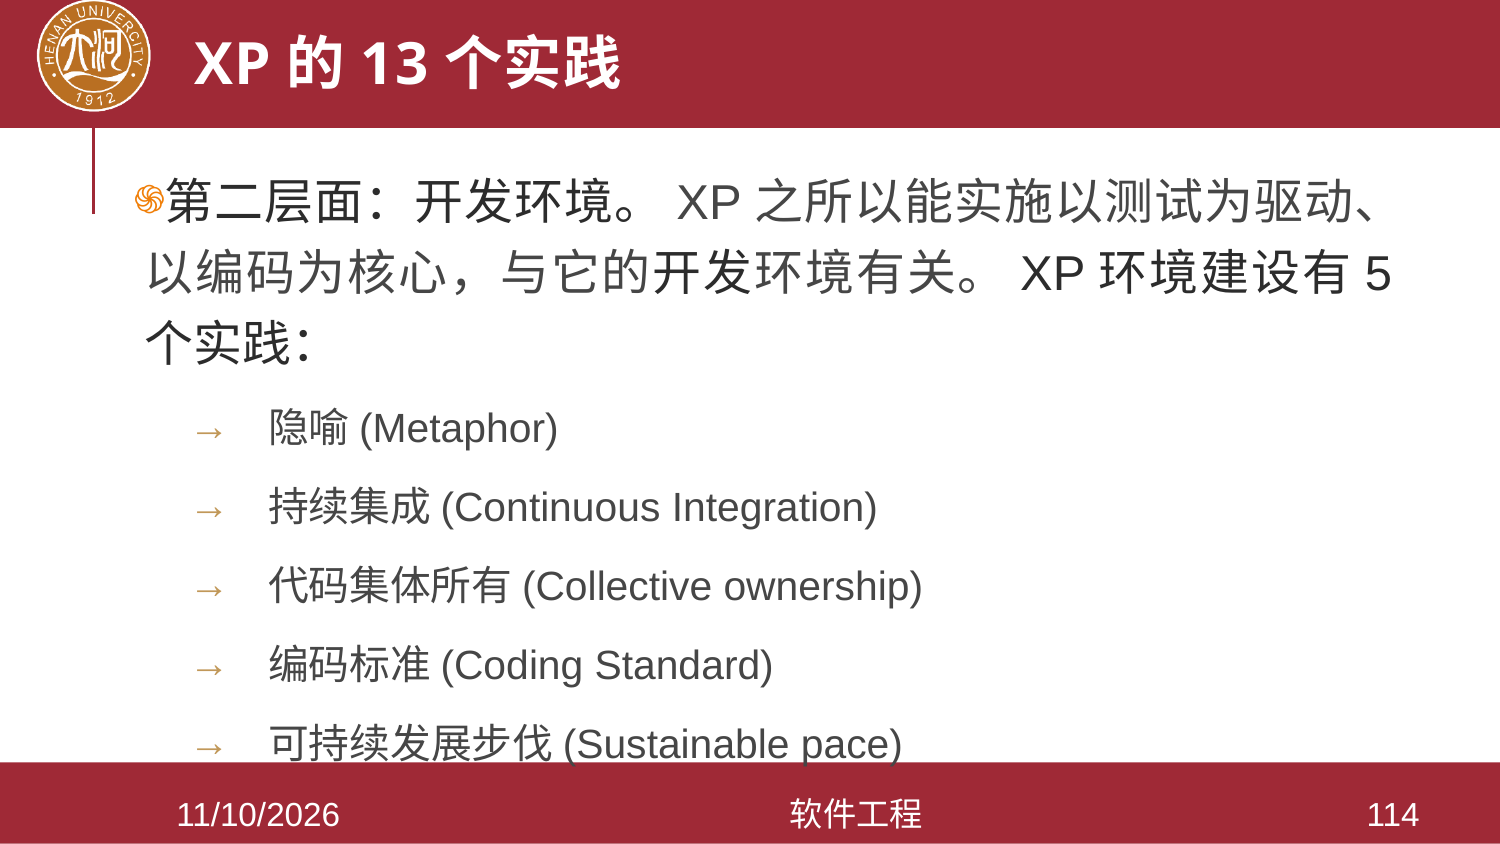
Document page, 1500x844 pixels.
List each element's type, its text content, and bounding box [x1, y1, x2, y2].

slide_number 114 [1333, 796, 1454, 830]
footer 软件工程 [391, 796, 1322, 830]
title XP的13个实践 [179, 0, 1454, 136]
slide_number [126, 796, 391, 830]
list 第二层面：开发环境。XP之所以能实施以测试为驱动、以编码为核心，与它的开发环境有关。XP环境建设有5个实践： 隐喻(Metaphor) 持续集成(Continuous Integration) 代码集体所有(Collective ownership) 编码标准(Coding Standard) 可持续发展步伐(Sustainable pace) [126, 151, 1411, 777]
